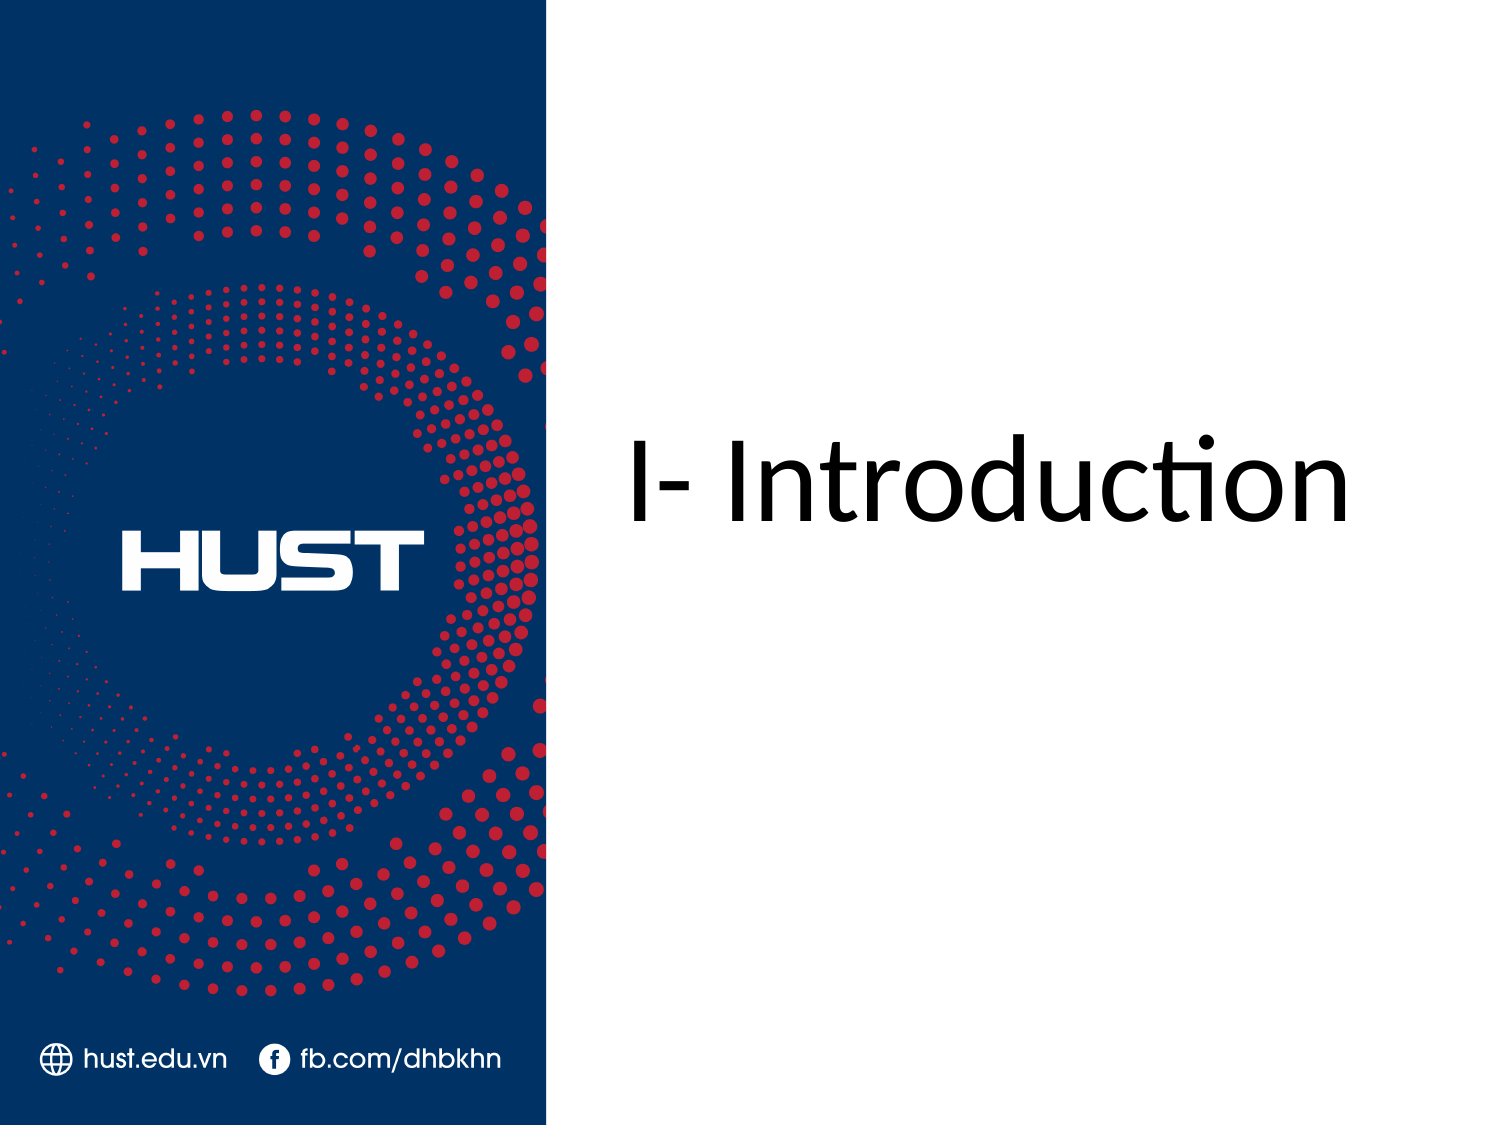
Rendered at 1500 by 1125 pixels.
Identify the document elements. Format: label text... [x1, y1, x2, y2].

text_box I- Introduction [609, 389, 1387, 554]
picture [0, 0, 1500, 1125]
